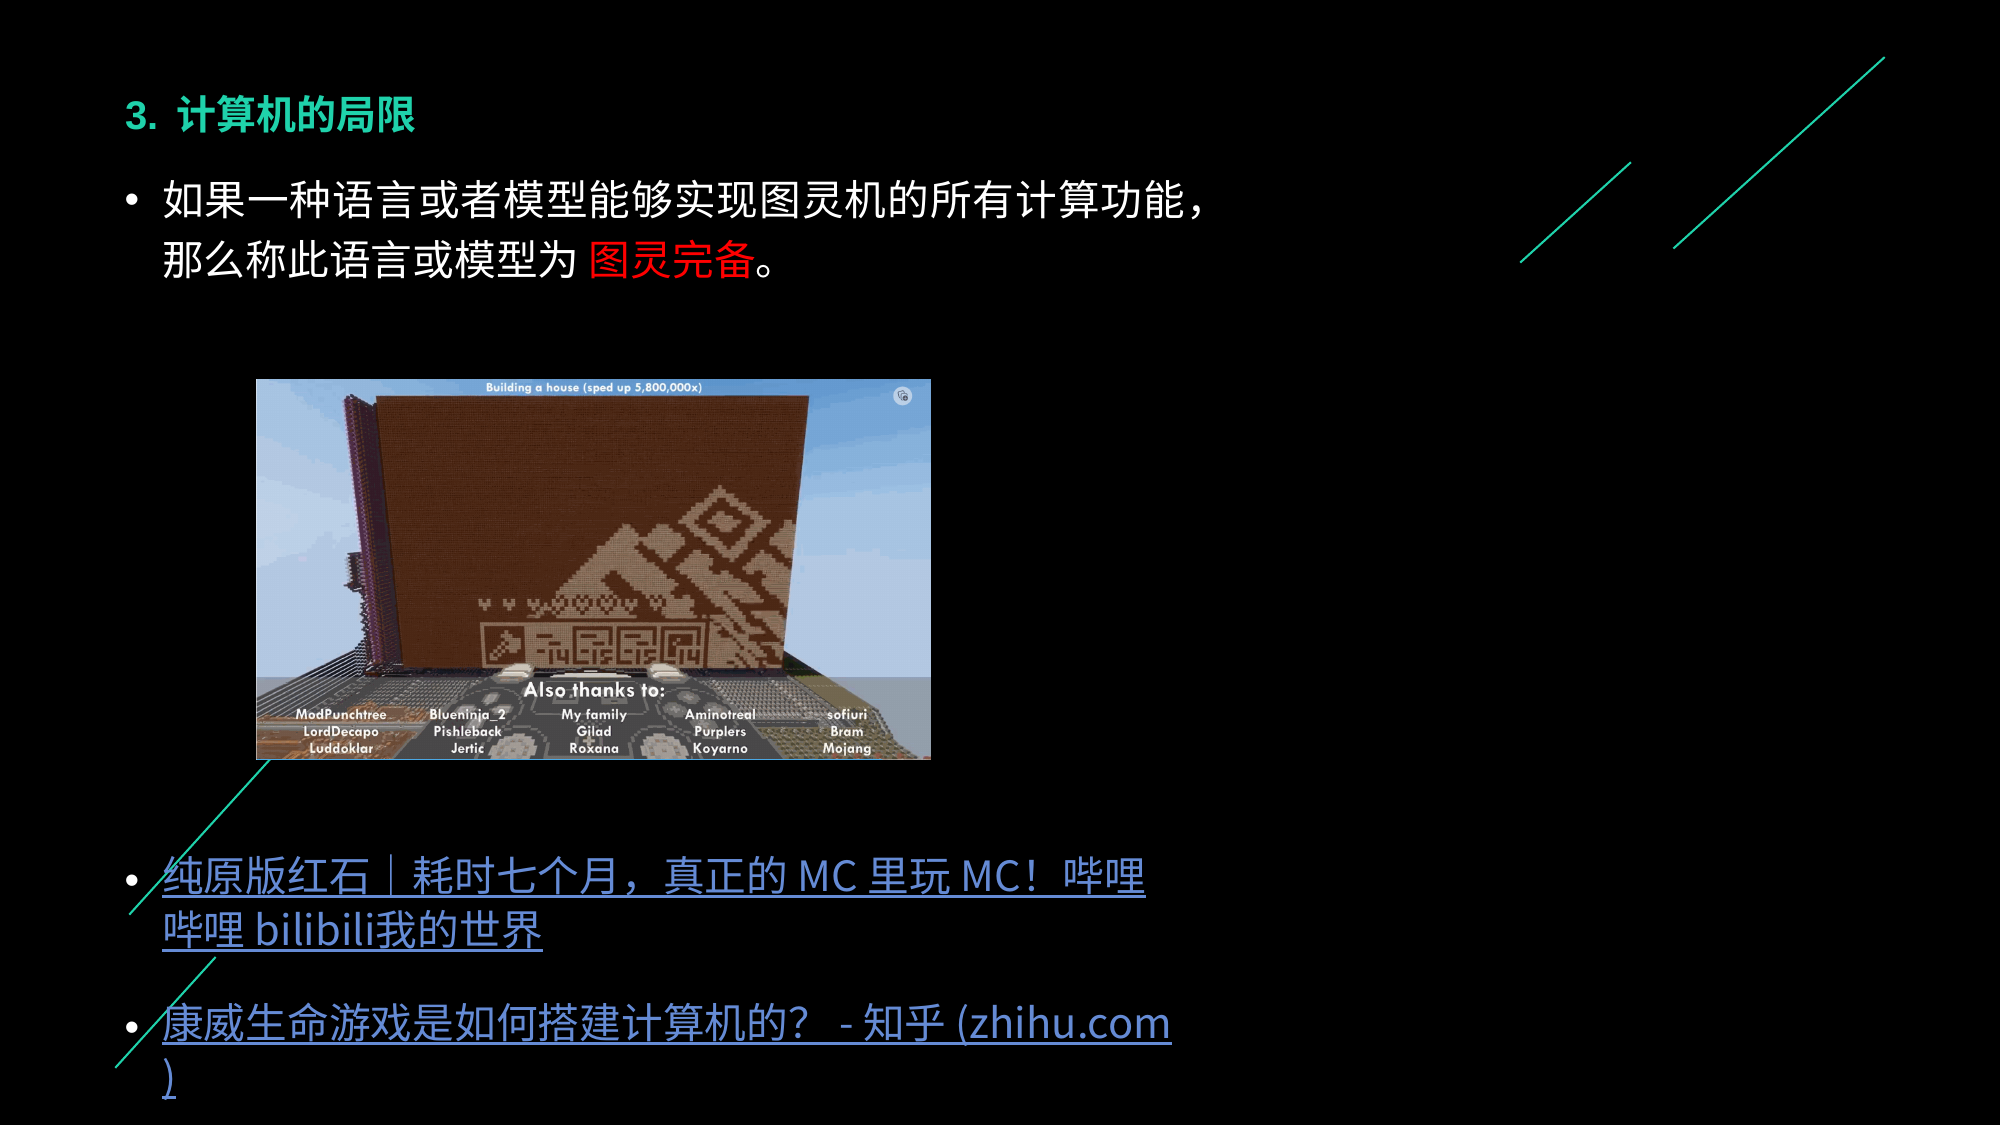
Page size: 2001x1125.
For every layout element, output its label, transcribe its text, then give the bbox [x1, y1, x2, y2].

picture [256, 379, 931, 760]
list 如果一种语言或者模型能够实现图灵机的所有计算功能，那么称此语言或模型为 图灵完备。 [109, 156, 1202, 1041]
title 3. 计算机的局限 [109, 72, 1891, 146]
text_box 纯原版红石｜耗时七个月，真正的 MC 里玩 MC！哔哩哔哩 bilibili我的世界 康威生命游戏是如何搭建计算机的？ - 知乎 (zhihu.com) [109, 830, 1189, 1012]
